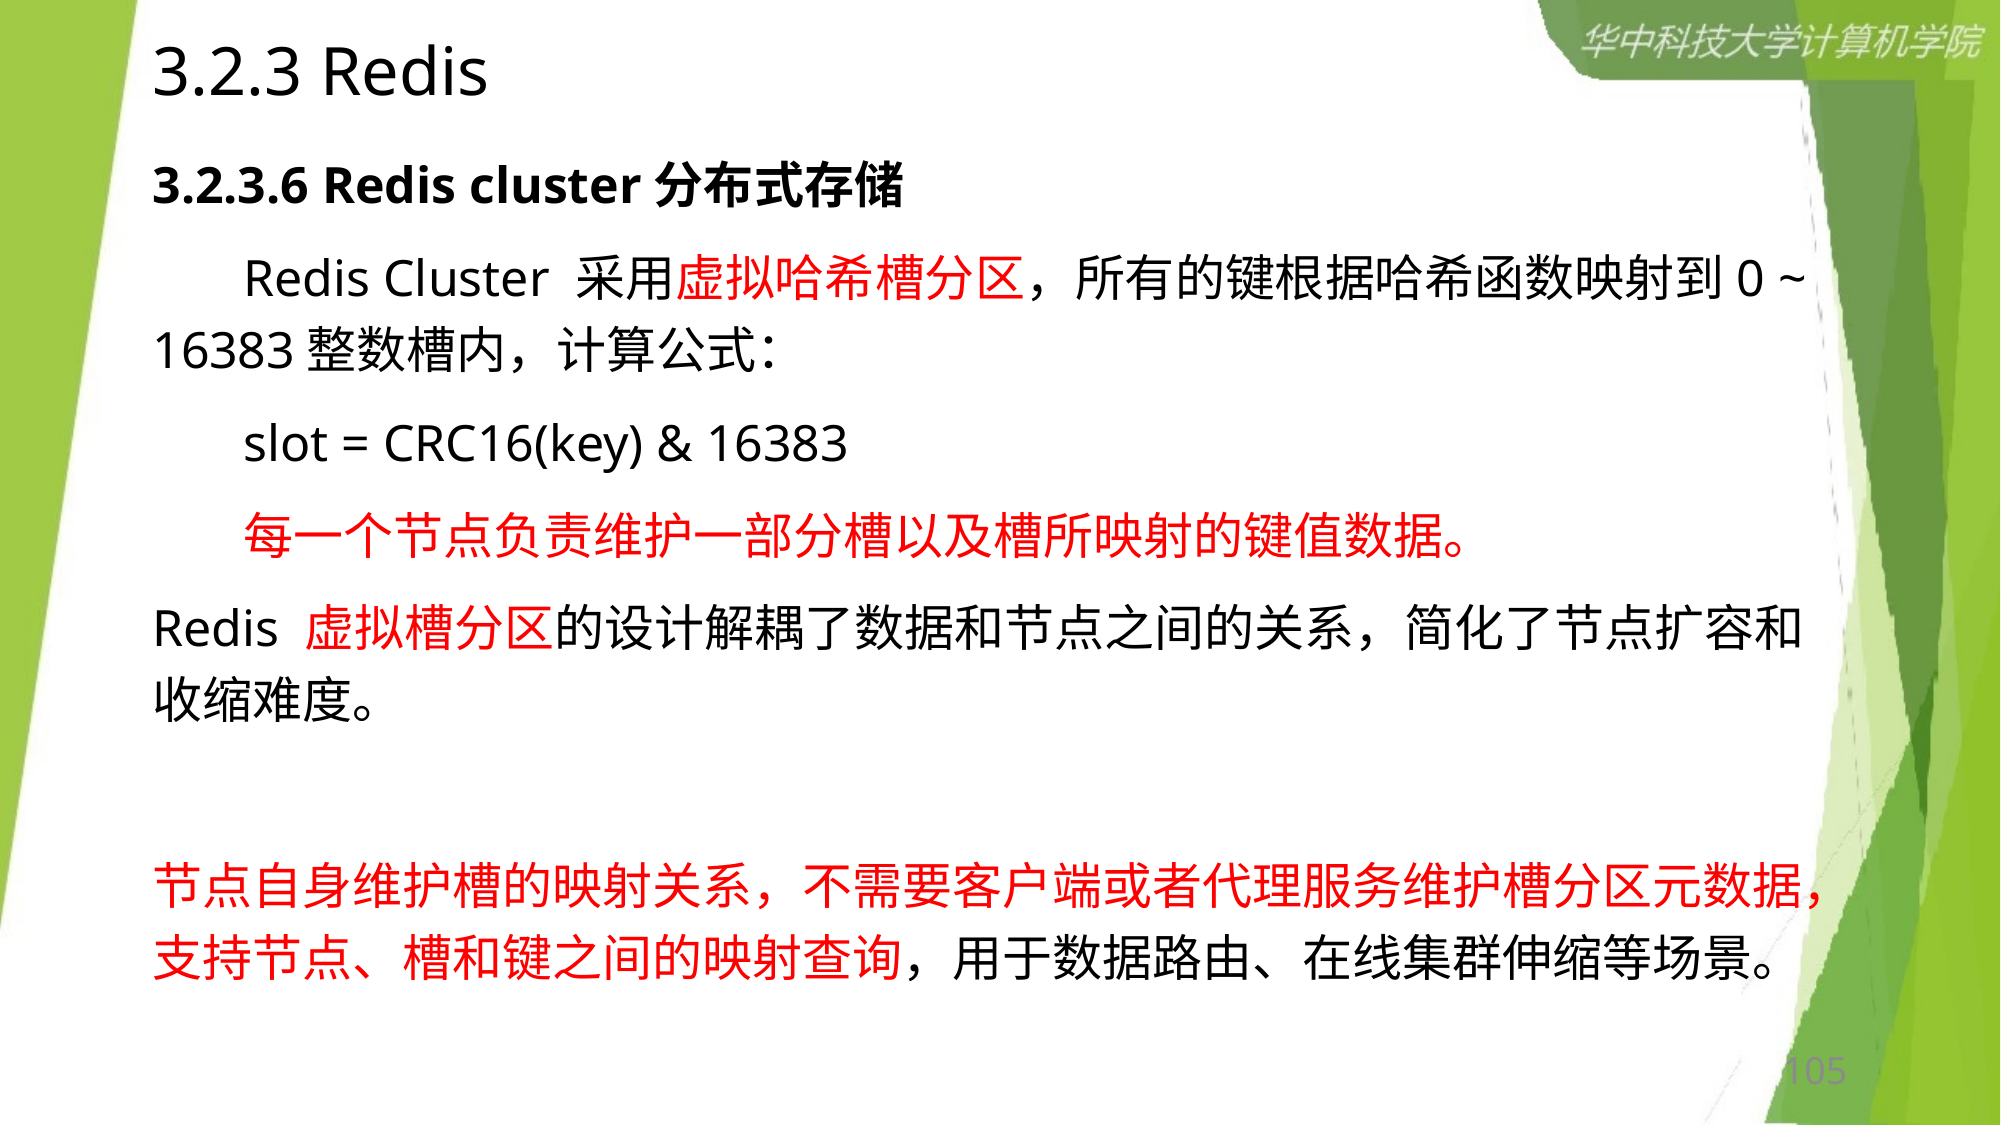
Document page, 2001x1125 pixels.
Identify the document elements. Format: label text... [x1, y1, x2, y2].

title 3.2.3 Redis [137, 14, 1863, 134]
picture [0, 0, 2001, 1125]
slide_number 105 [1412, 1042, 1863, 1103]
list 3.2.3.6 Redis cluster分布式存储 Redis Cluster 采用虚拟哈希槽分区，所有的键根据哈希函数映射到0 ~ 16383整数槽内，计算公式： slot = CRC16(key) & 16383 每一个节点负责维护一部分槽以及槽所映射的键值数据。 Redis 虚拟槽分区的设计解耦了数据和节点之间的关系，简化了节点扩容和收缩难度。 节点自身维护槽的映射关系，不需要客户端或者代理服务维护槽分区元数据，支持节点、槽和键之间的映射查询，用于数据路由、在线集群伸缩等场景。 [137, 134, 1863, 1078]
